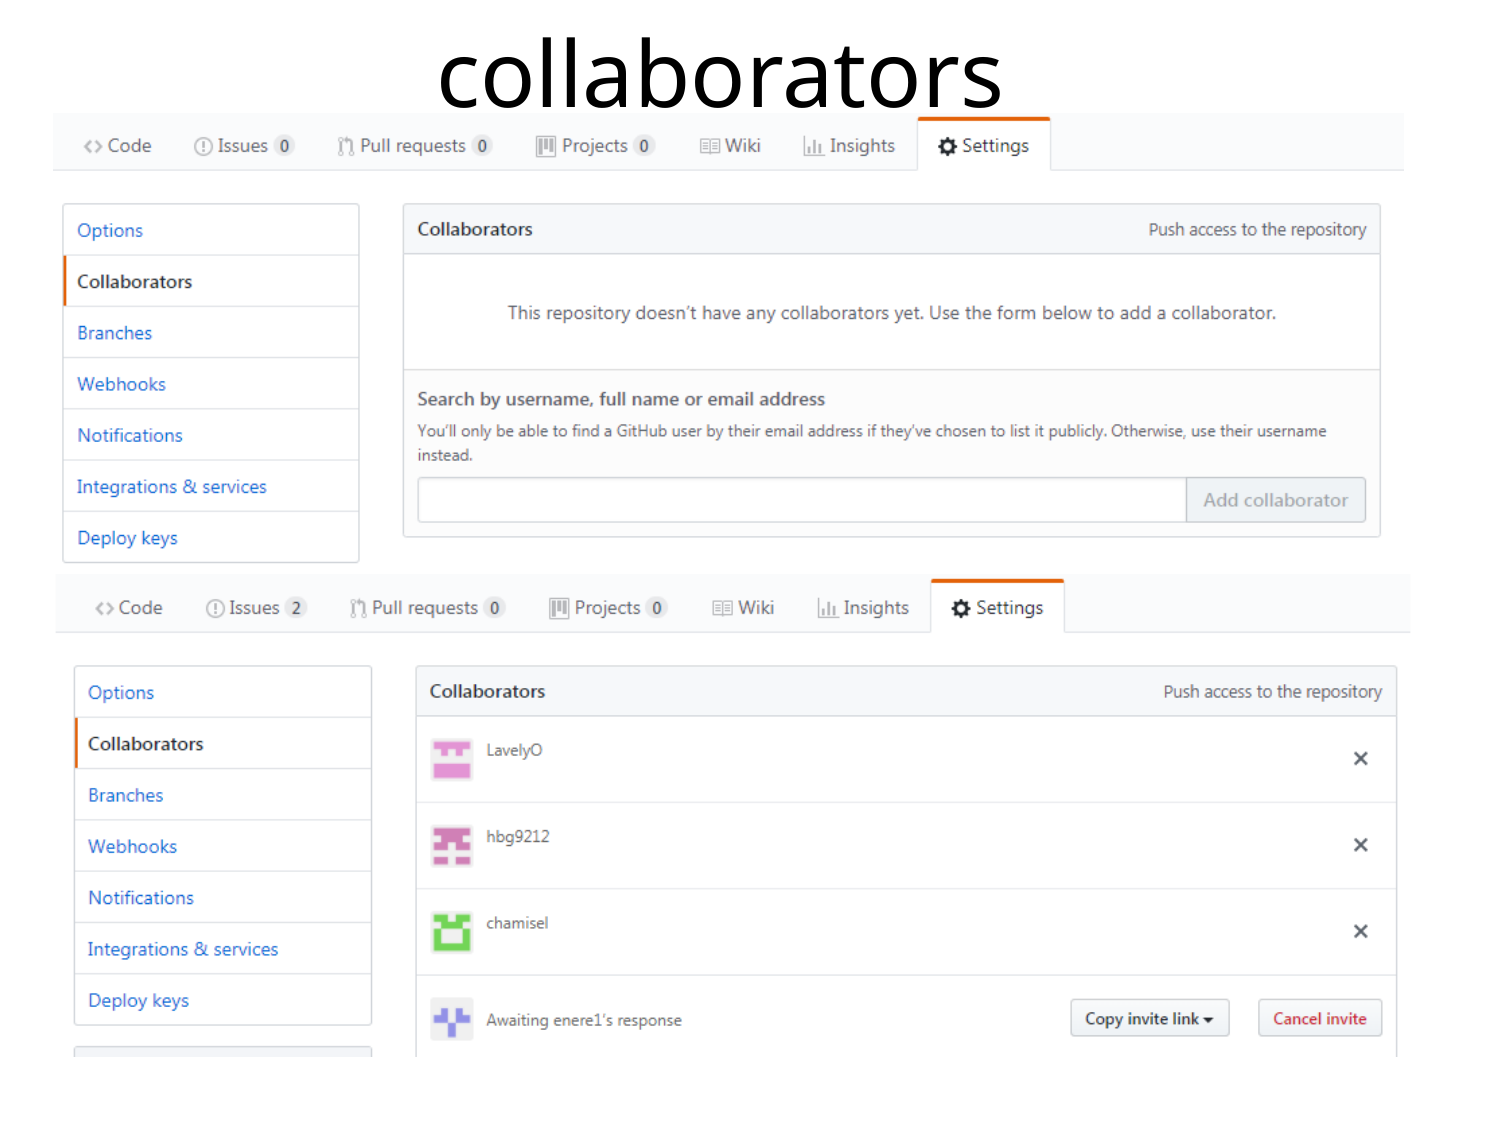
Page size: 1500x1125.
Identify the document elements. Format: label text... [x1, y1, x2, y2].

picture [55, 574, 1411, 1058]
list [52, 113, 1404, 575]
title collaborators [76, 4, 1365, 111]
